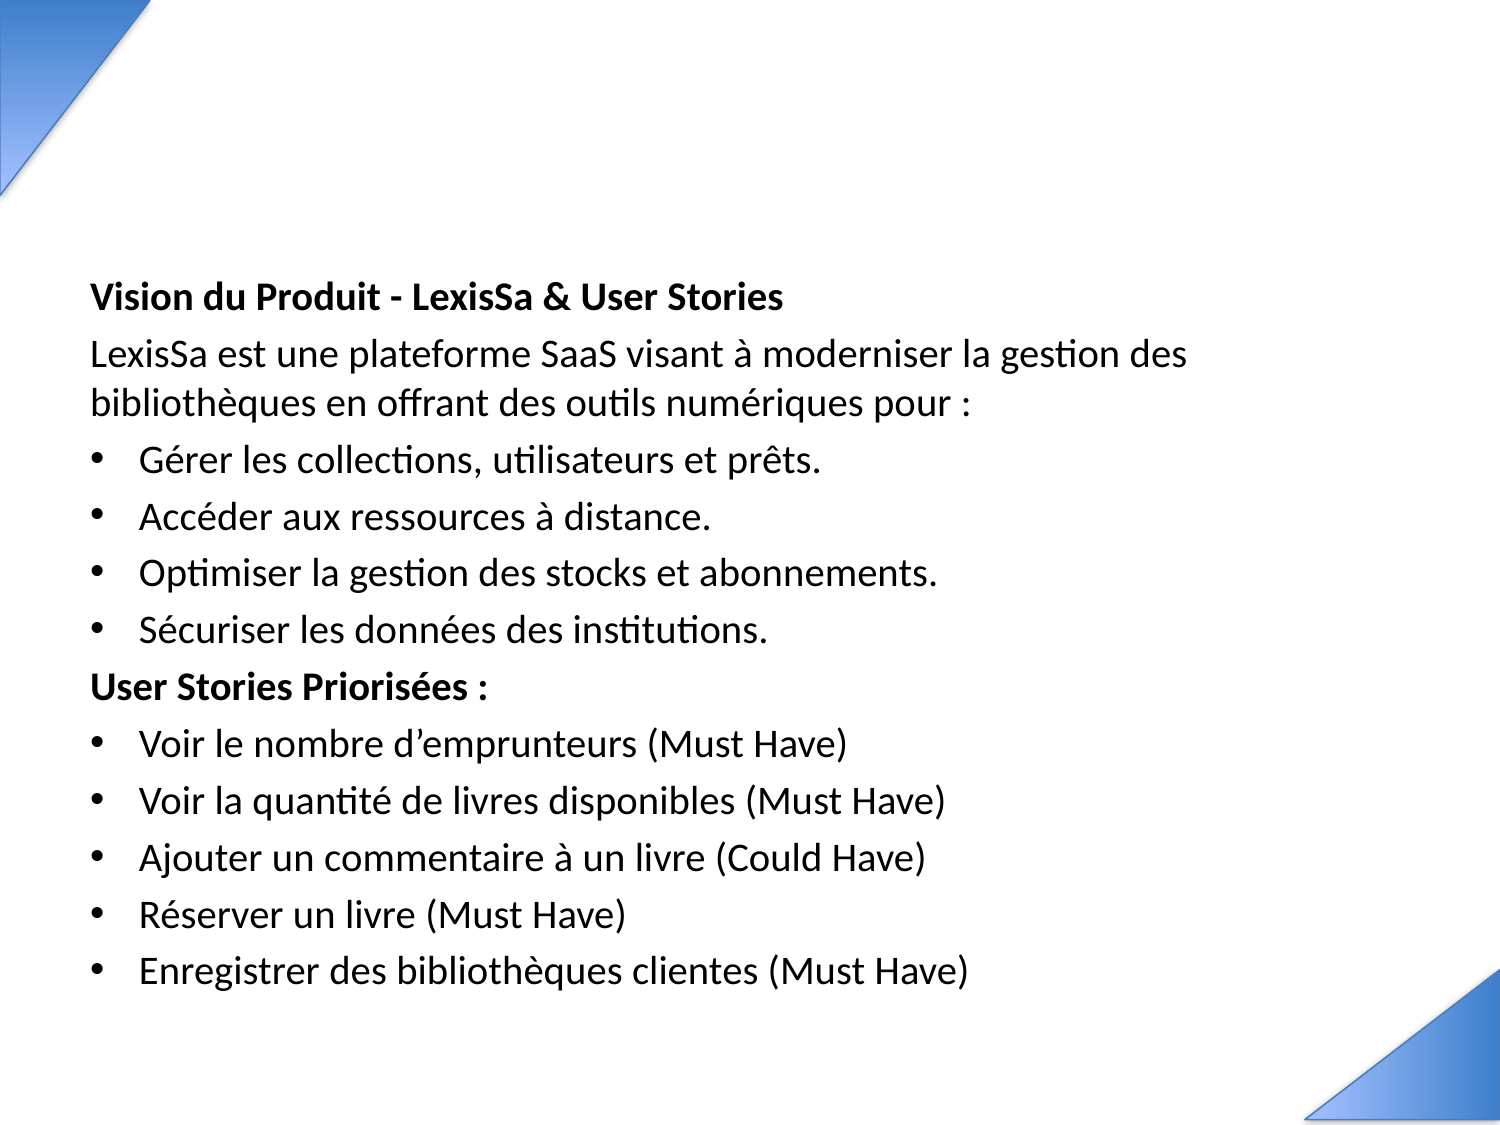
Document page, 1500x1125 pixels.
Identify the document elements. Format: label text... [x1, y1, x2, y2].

text_box [1304, 968, 1500, 1121]
list Vision du Produit - LexisSa & User Stories LexisSa est une plateforme SaaS visant à moderniser la gestion des bibliothèques en offrant des outils numériques pour : Gérer les collections, utilisateurs et prêts. Accéder aux ressources à distance. Optimiser la gestion des stocks et abonnements. Sécuriser les données des institutions. User Stories Priorisées : Voir le nombre d’emprunteurs (Must Have) Voir la quantité de livres disponibles (Must Have) Ajouter un commentaire à un livre (Could Have) Réserver un livre (Must Have) Enregistrer des bibliothèques clientes (Must Have) [75, 262, 1425, 1005]
text_box [0, 0, 151, 197]
